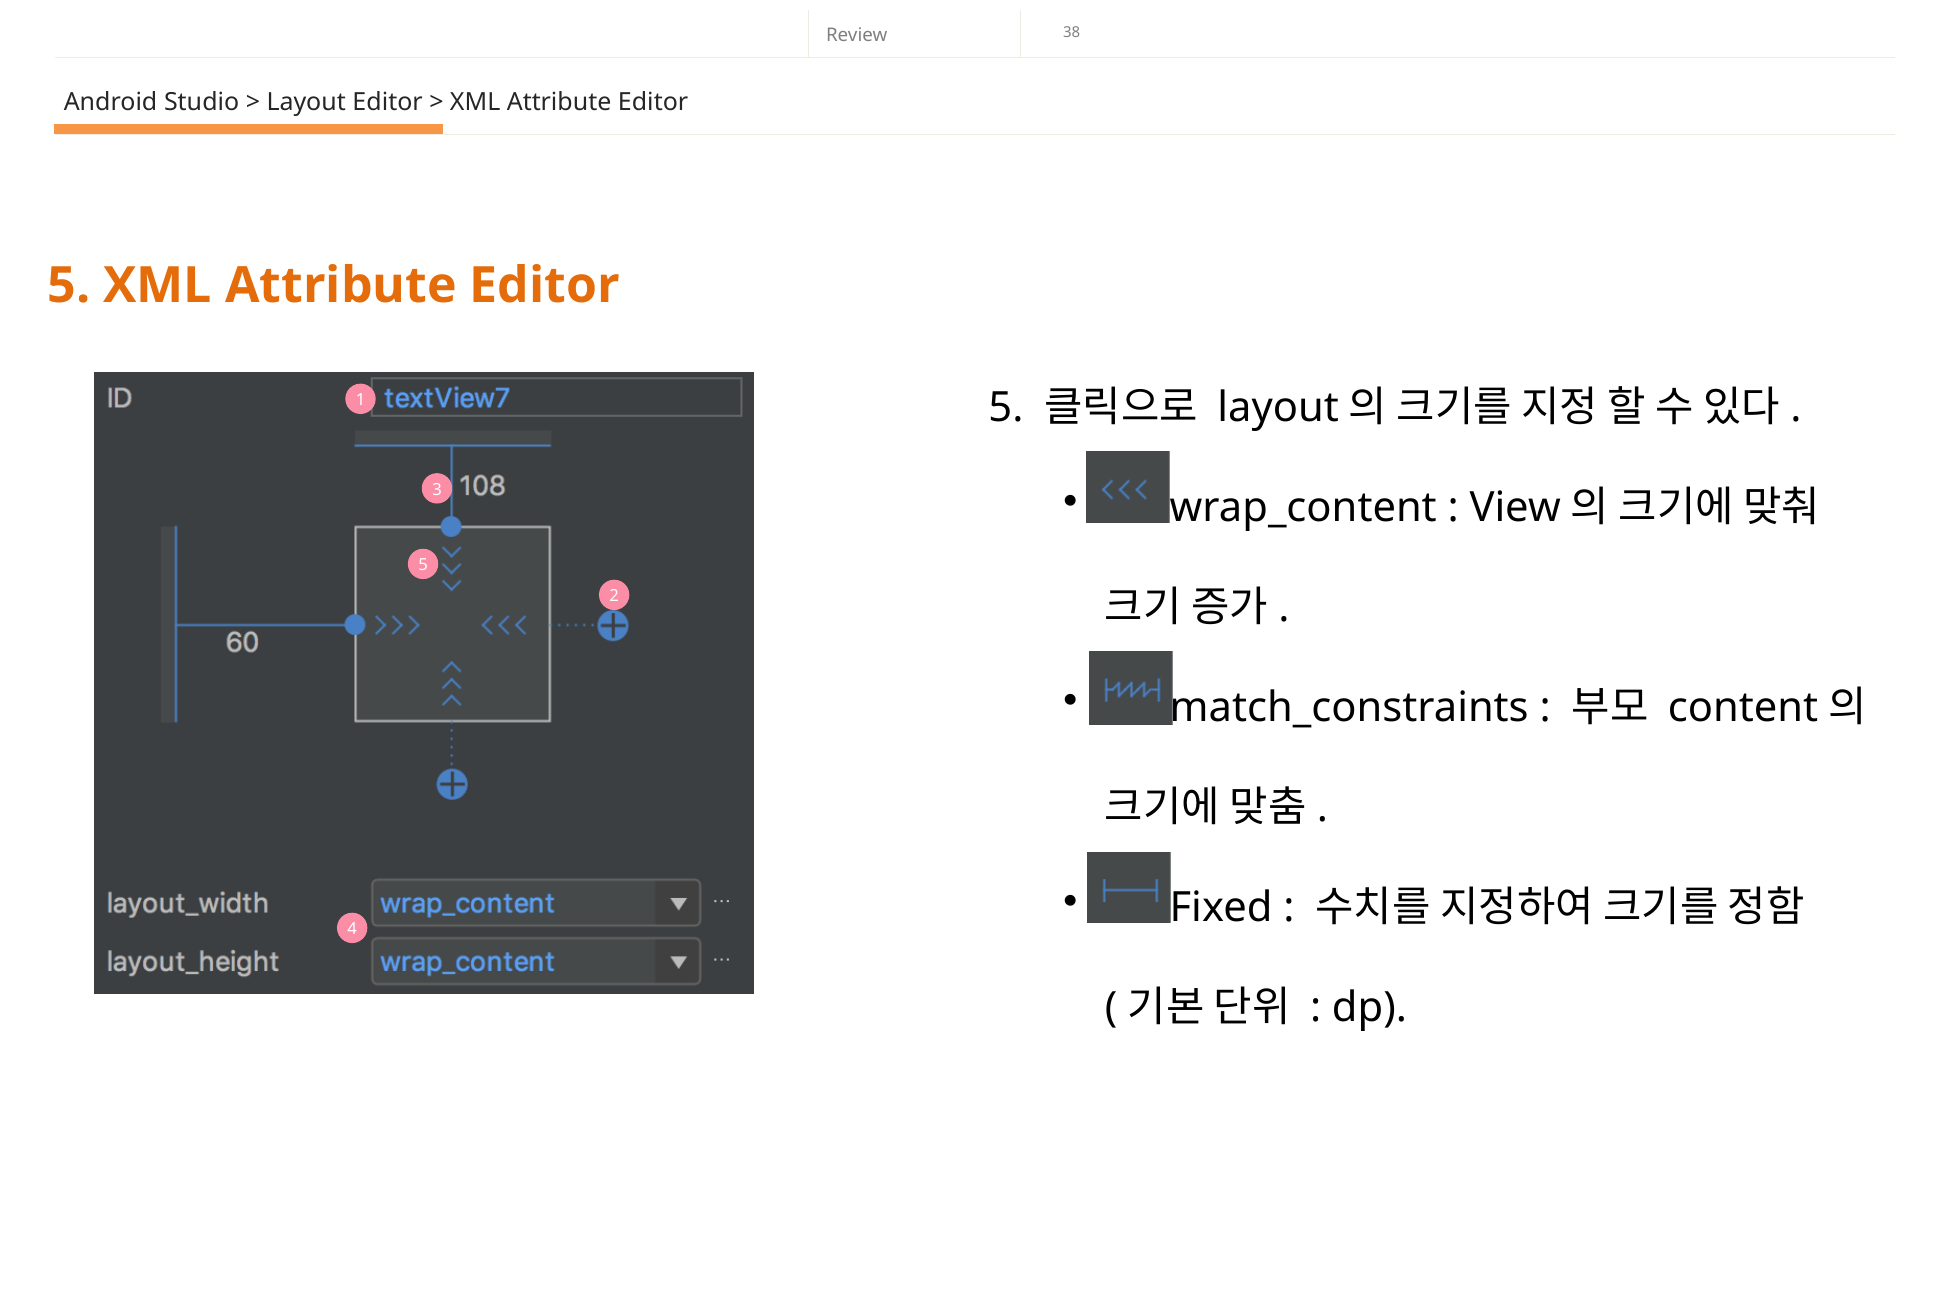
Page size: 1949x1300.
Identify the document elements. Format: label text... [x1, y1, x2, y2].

text_box Android Studio > Layout Editor > XML Attribute Editor [48, 74, 1726, 126]
picture [1088, 651, 1173, 725]
text_box 5. XML Attribute Editor [32, 245, 636, 321]
picture [1085, 451, 1170, 523]
text_box 5. 클릭으로 layout의 크기를 지정 할 수 있다. wrap_content : View의 크기에 맞춰 크기 증가. match_constraints : 부모 content의 크기에 맞춤. Fixed : 수치를 지정하여 크기를 정함(기본 단위 : dp). [973, 322, 1889, 1038]
picture [94, 372, 754, 994]
picture [1087, 851, 1172, 924]
